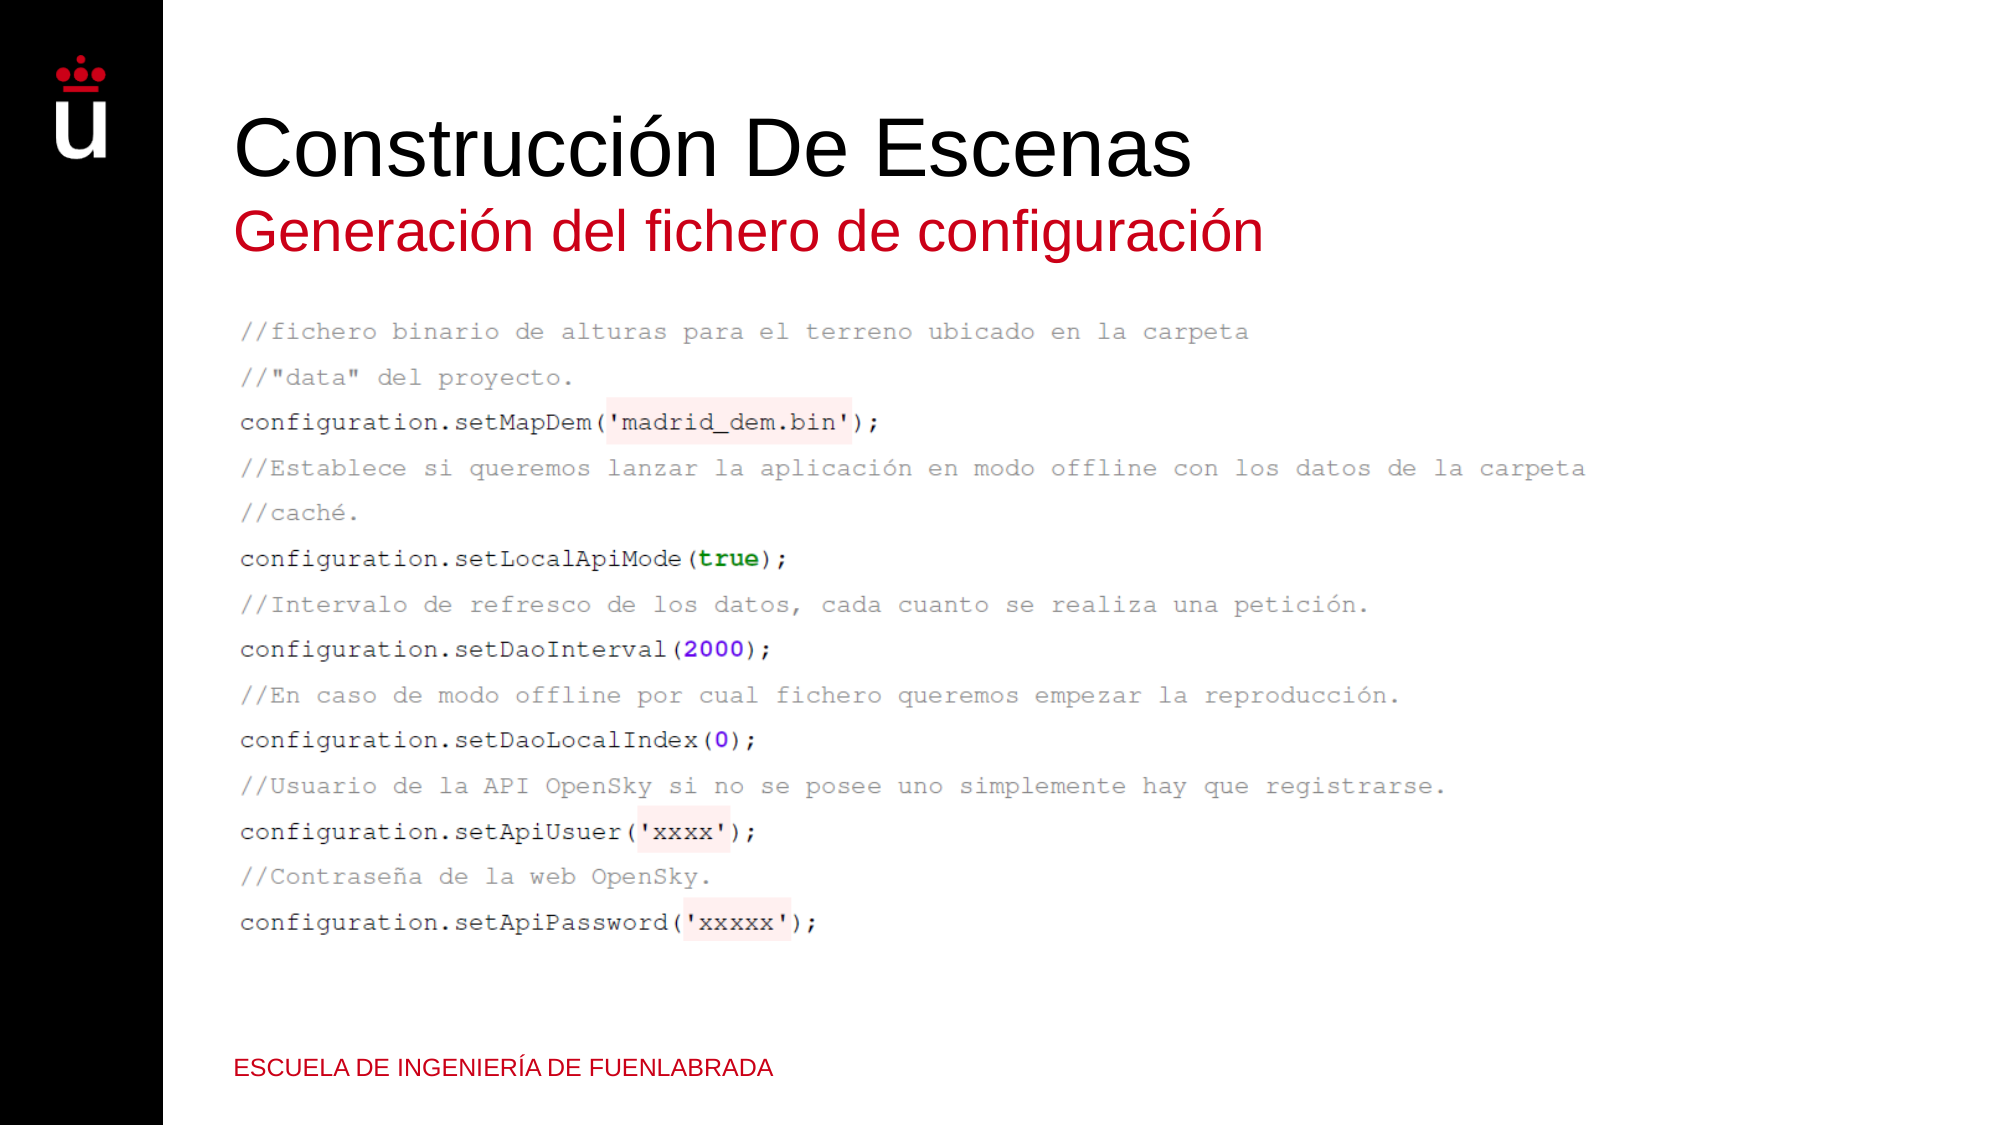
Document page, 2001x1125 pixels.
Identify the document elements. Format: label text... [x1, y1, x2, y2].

subtitle Generación del fichero de configuración [233, 193, 1453, 253]
picture [233, 314, 1619, 941]
list ESCUELA DE INGENIERÍA DE FUENLABRADA [233, 1051, 1140, 1082]
title Construcción De Escenas [233, 91, 1412, 193]
picture [55, 55, 117, 165]
